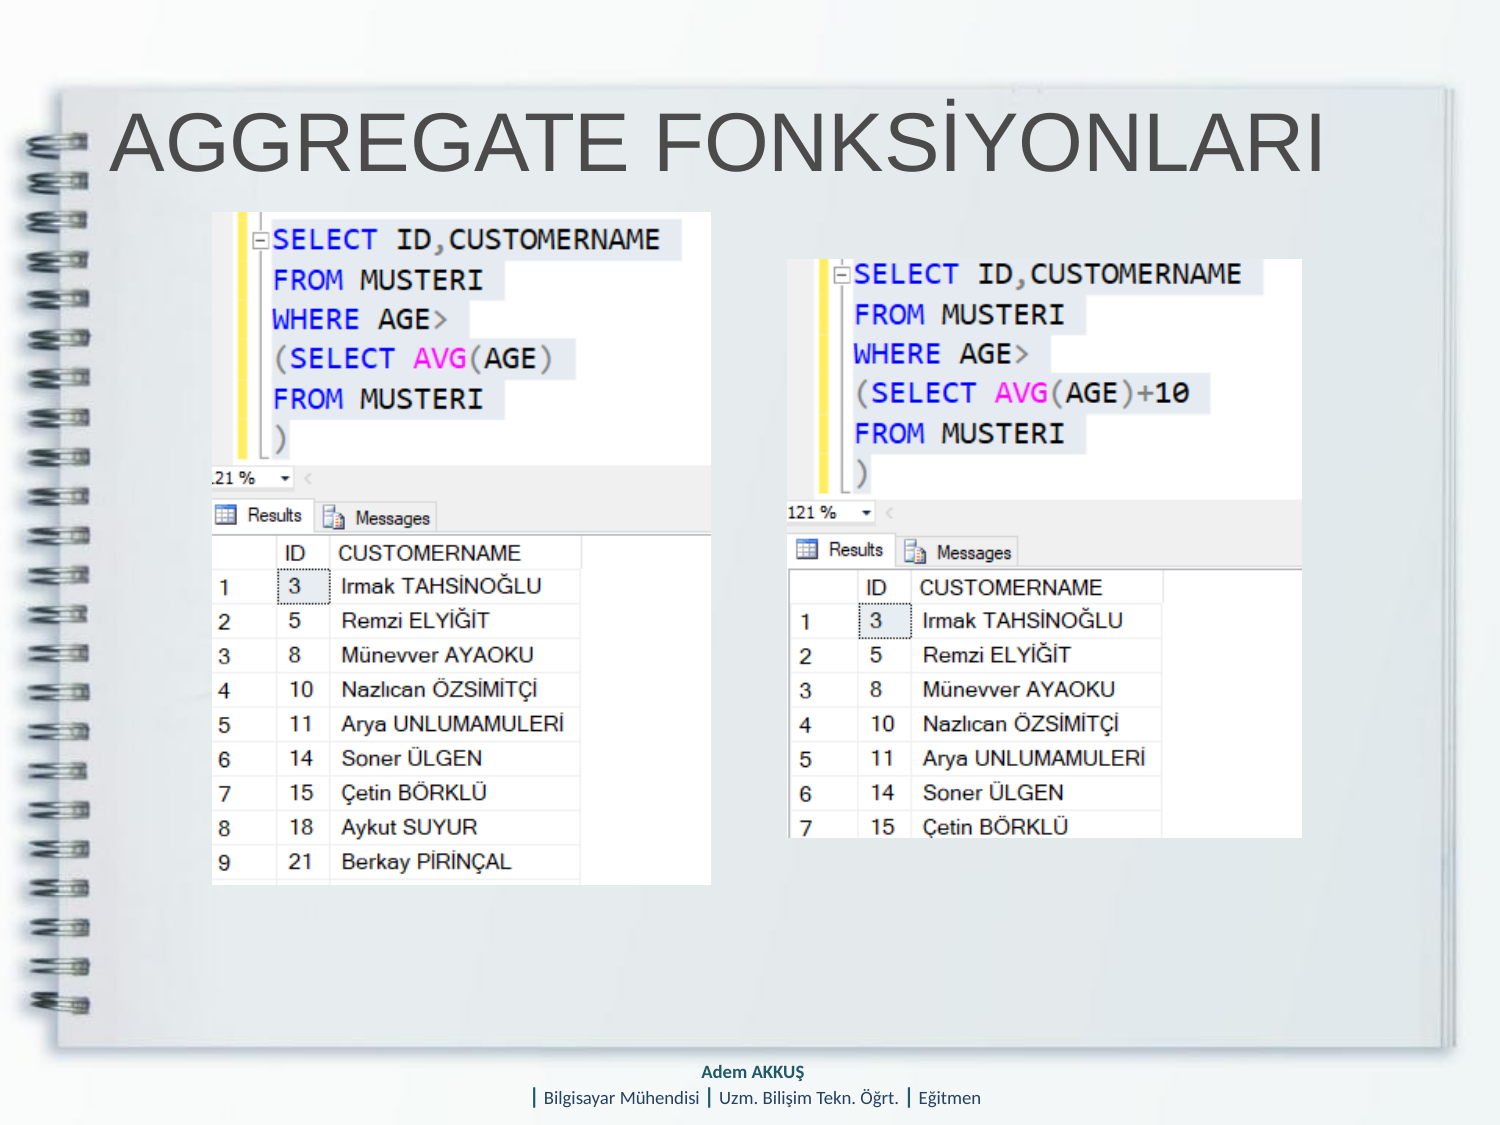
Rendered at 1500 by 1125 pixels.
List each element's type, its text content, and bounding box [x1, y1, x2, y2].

title AGGREGATE FONKSİYONLARI [109, 88, 1391, 190]
footer Adem AKKUŞ | Bilgisayar Mühendisi | Uzm. Bilişim Tekn. Öğrt. | Eğitmen [440, 1052, 1070, 1125]
picture [0, 0, 1500, 1125]
